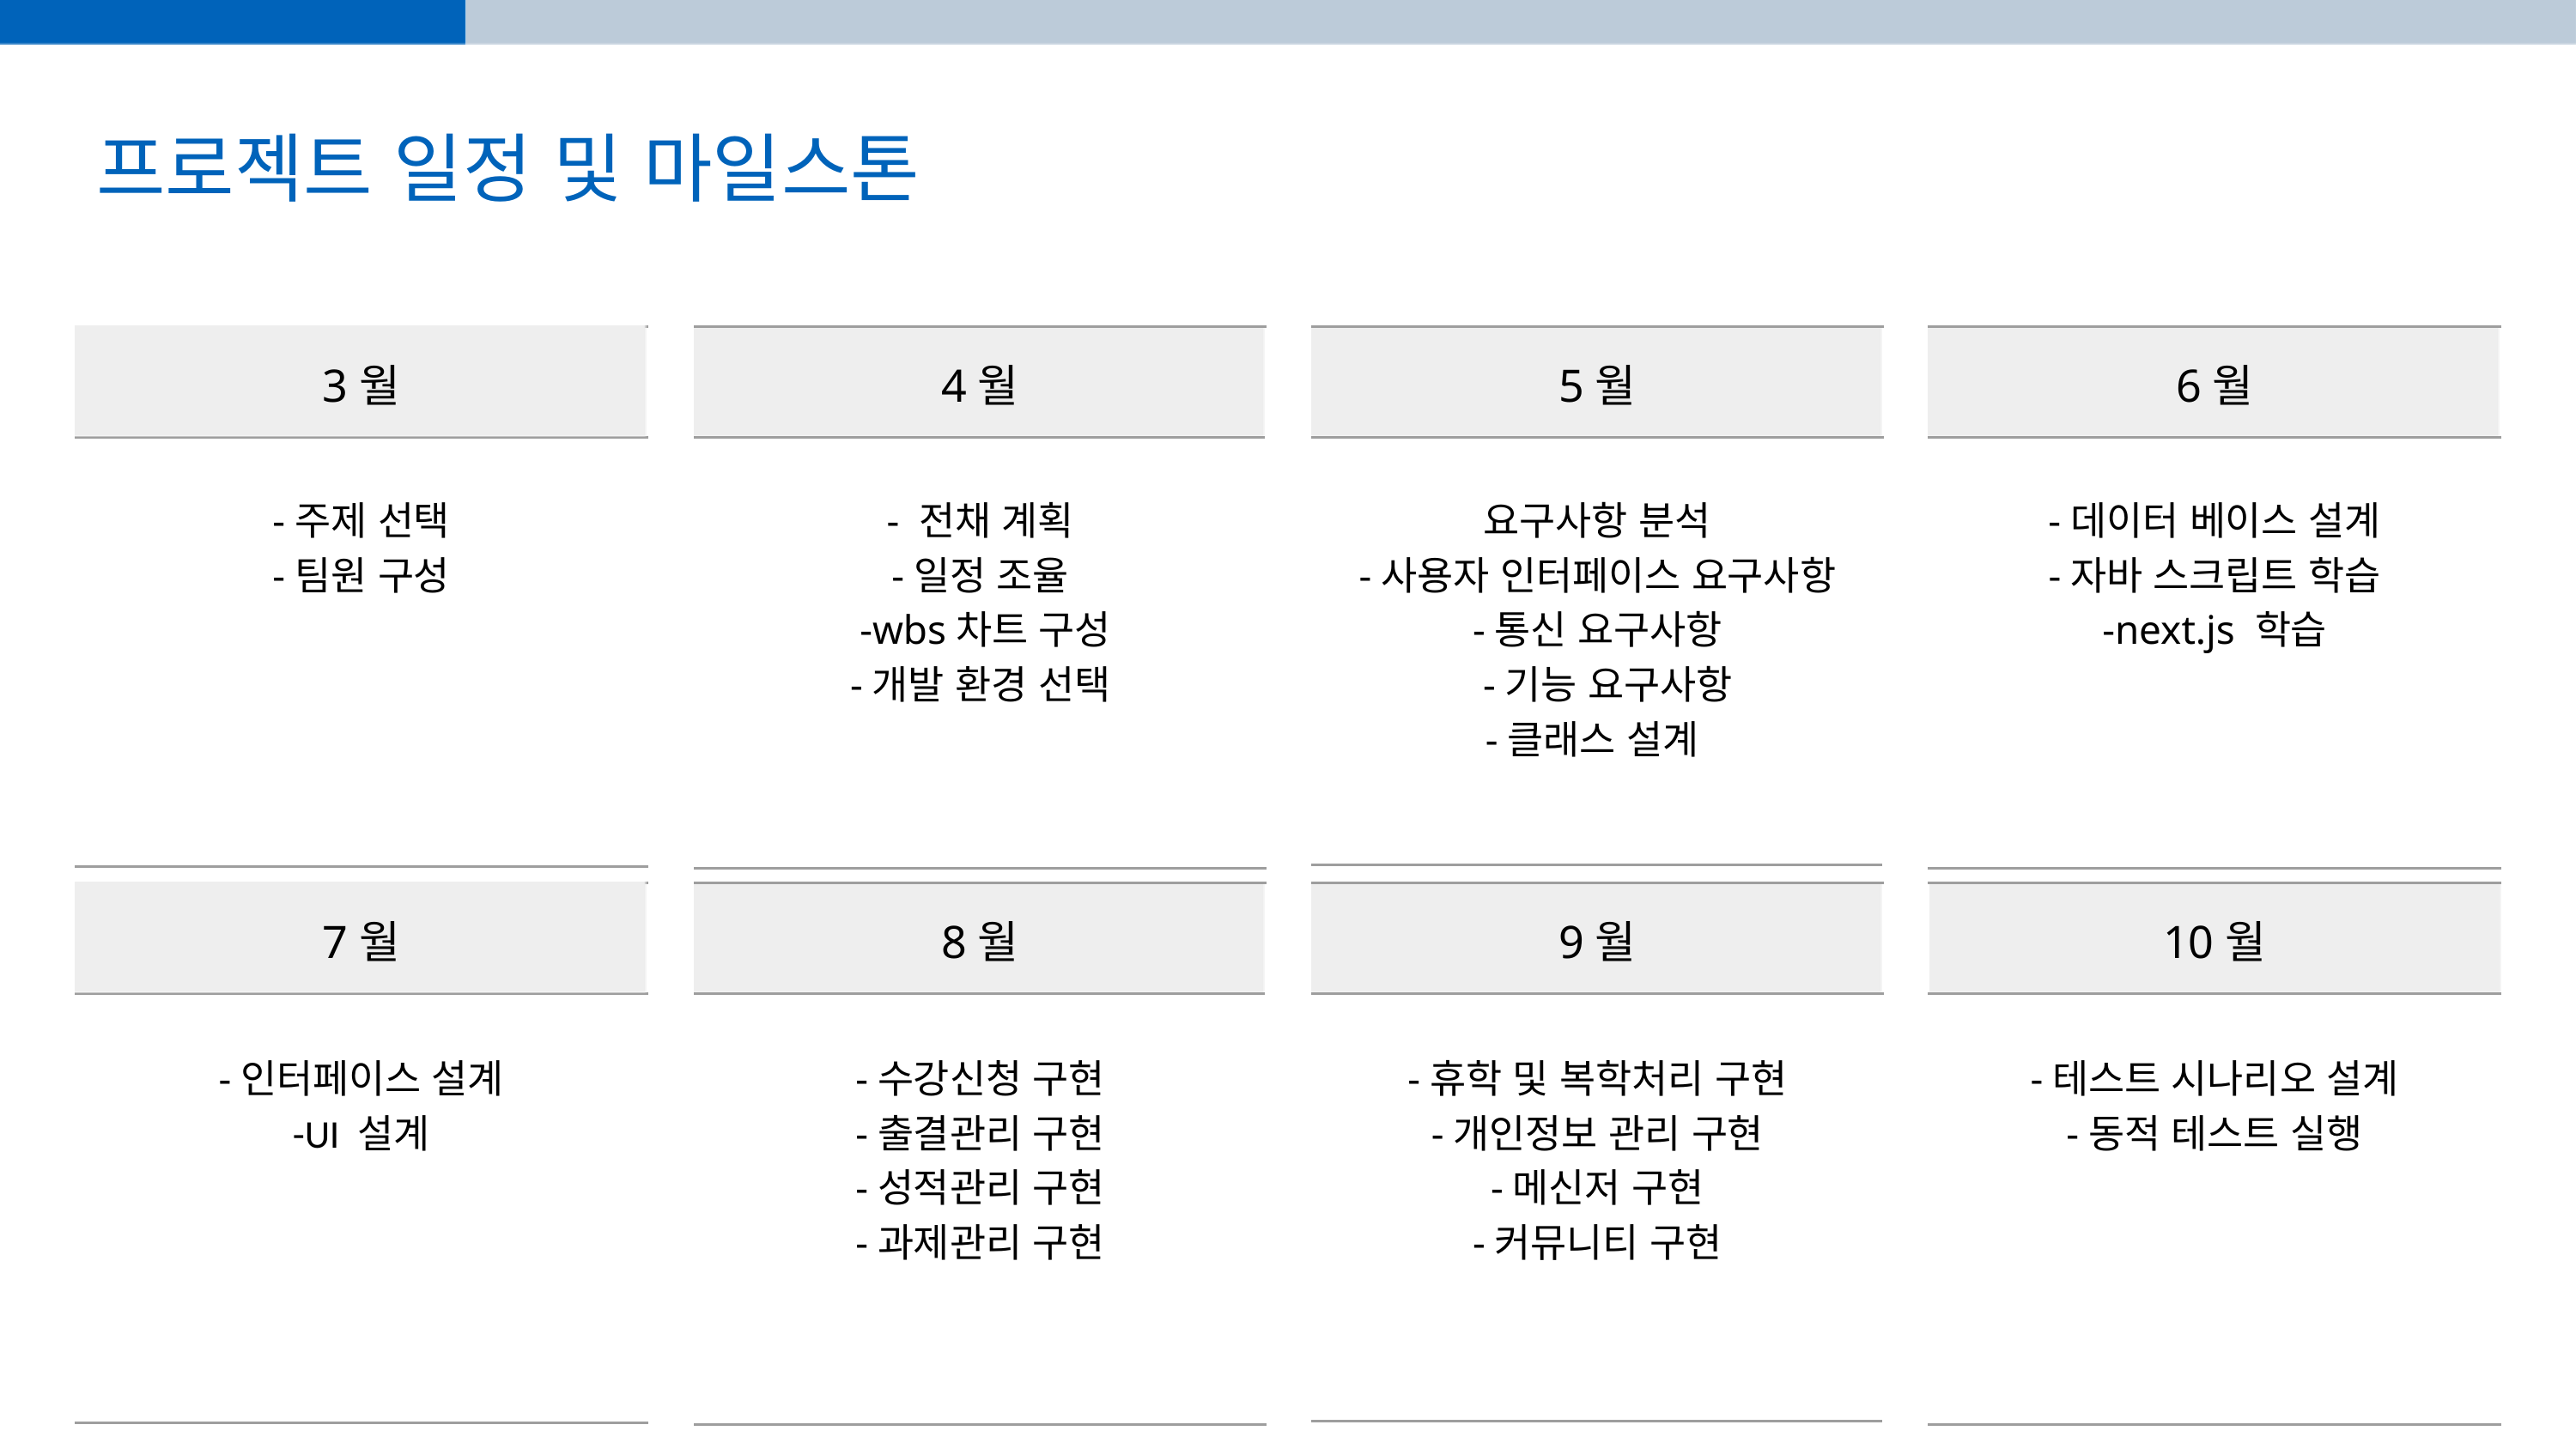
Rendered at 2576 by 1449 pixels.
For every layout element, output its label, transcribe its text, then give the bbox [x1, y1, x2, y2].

text_box -수강신청 구현 -출결관리 구현 -성적관리 구현 -과제관리 구현 [690, 1046, 1271, 1266]
picture [1310, 1419, 1882, 1422]
picture [1310, 324, 1884, 439]
picture [694, 324, 1267, 439]
picture [1310, 863, 1882, 866]
picture [75, 324, 648, 439]
text_box 요구사항 분석 -사용자 인터페이스 요구사항 -통신 요구사항 -기능 요구사항 -클래스 설계 [1307, 488, 1887, 807]
text_box 프로젝트 일정 및 마일스톤 [96, 116, 2496, 222]
picture [1928, 881, 2501, 995]
text_box -인터페이스 설계 -UI 설계 [71, 1046, 652, 1157]
picture [694, 881, 1267, 995]
text_box -데이터 베이스 설계 -자바 스크립트 학습 -next.js 학습 [1924, 488, 2505, 708]
text_box - 전채 계획 -일정 조율 -wbs차트 구성 -개발 환경 선택 [690, 488, 1271, 708]
picture [75, 881, 648, 995]
text_box -테스트 시나리오 설계 -동적 테스트 실행 [1924, 1046, 2505, 1211]
text_box -주제 선택 -팀원 구성 [71, 488, 652, 653]
picture [1928, 324, 2501, 439]
picture [0, 0, 2576, 45]
picture [75, 1421, 648, 1424]
picture [1310, 881, 1884, 995]
text_box -휴학 및 복학처리 구현 -개인정보 관리 구현 -메신저 구현 -커뮤니티 구현 [1307, 1046, 1887, 1378]
